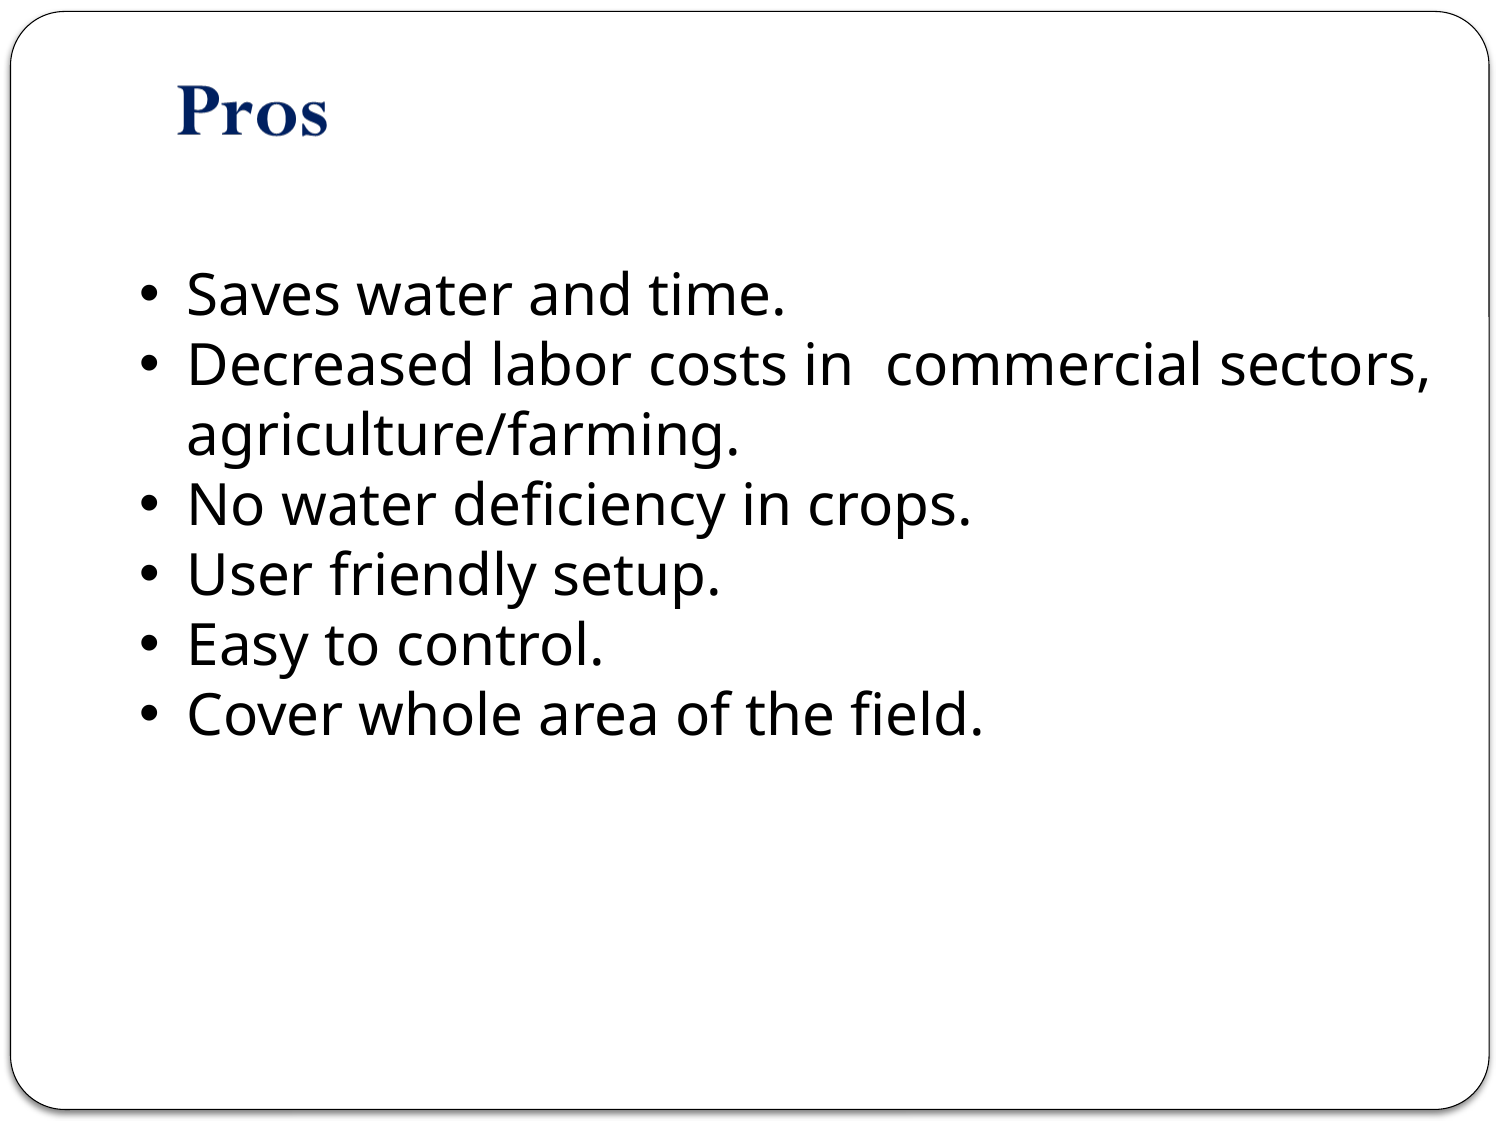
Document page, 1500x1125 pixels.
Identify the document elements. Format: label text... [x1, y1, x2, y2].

picture [124, 37, 380, 213]
text_box Saves water and time. Decreased labor costs in commercial sectors, agriculture/farming. No water deficiency in crops. User friendly setup. Easy to control. Cover whole area of the field. [125, 249, 1450, 860]
